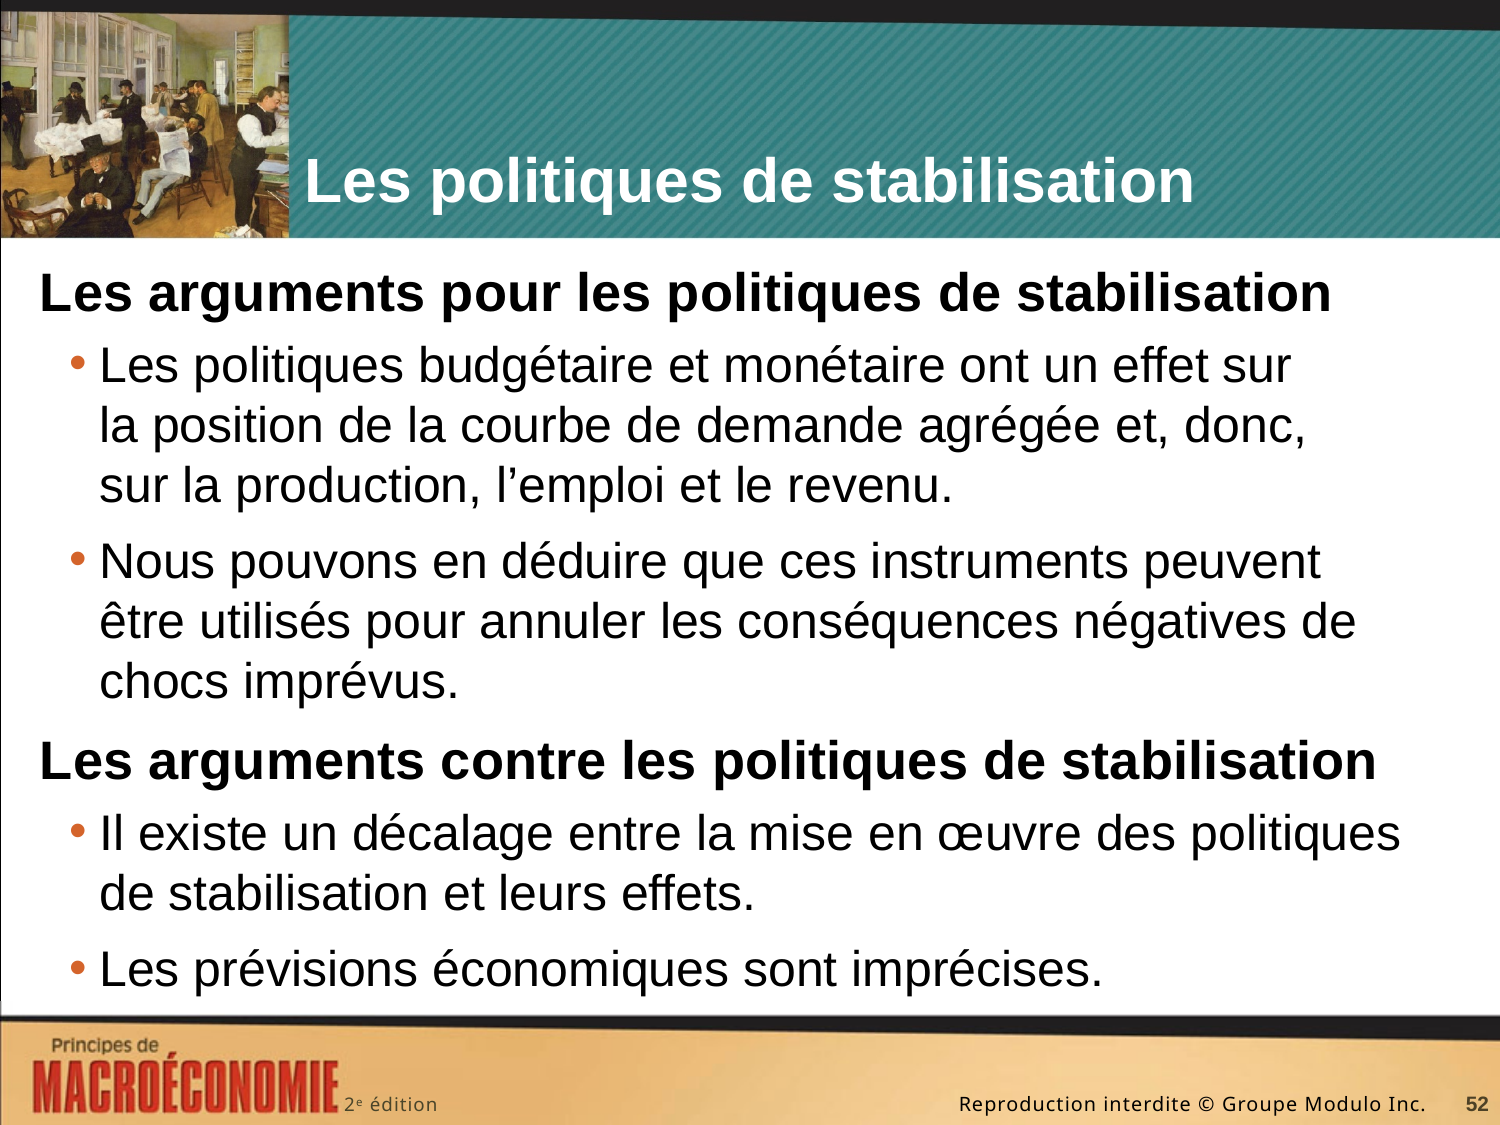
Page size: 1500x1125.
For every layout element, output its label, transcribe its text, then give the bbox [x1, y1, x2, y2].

title Les politiques de stabilisation [304, 32, 1431, 223]
picture [1412, 1102, 1417, 1110]
list Les arguments pour les politiques de stabilisation Les politiques budgétaire et monétaire ont un effet sur la position de la courbe de demande agrégée et, donc, sur la production, l’emploi et le revenu. Nous pouvons en déduire que ces instruments peuvent être utilisés pour annuler les conséquences négatives de chocs imprévus. Les arguments contre les politiques de stabilisation Il existe un décalage entre la mise en œuvre des politiques de stabilisation et leurs effets. Les prévisions économiques sont imprécises. [24, 249, 1466, 981]
picture [0, 0, 1500, 1125]
slide_number 52 [1417, 1070, 1489, 1125]
